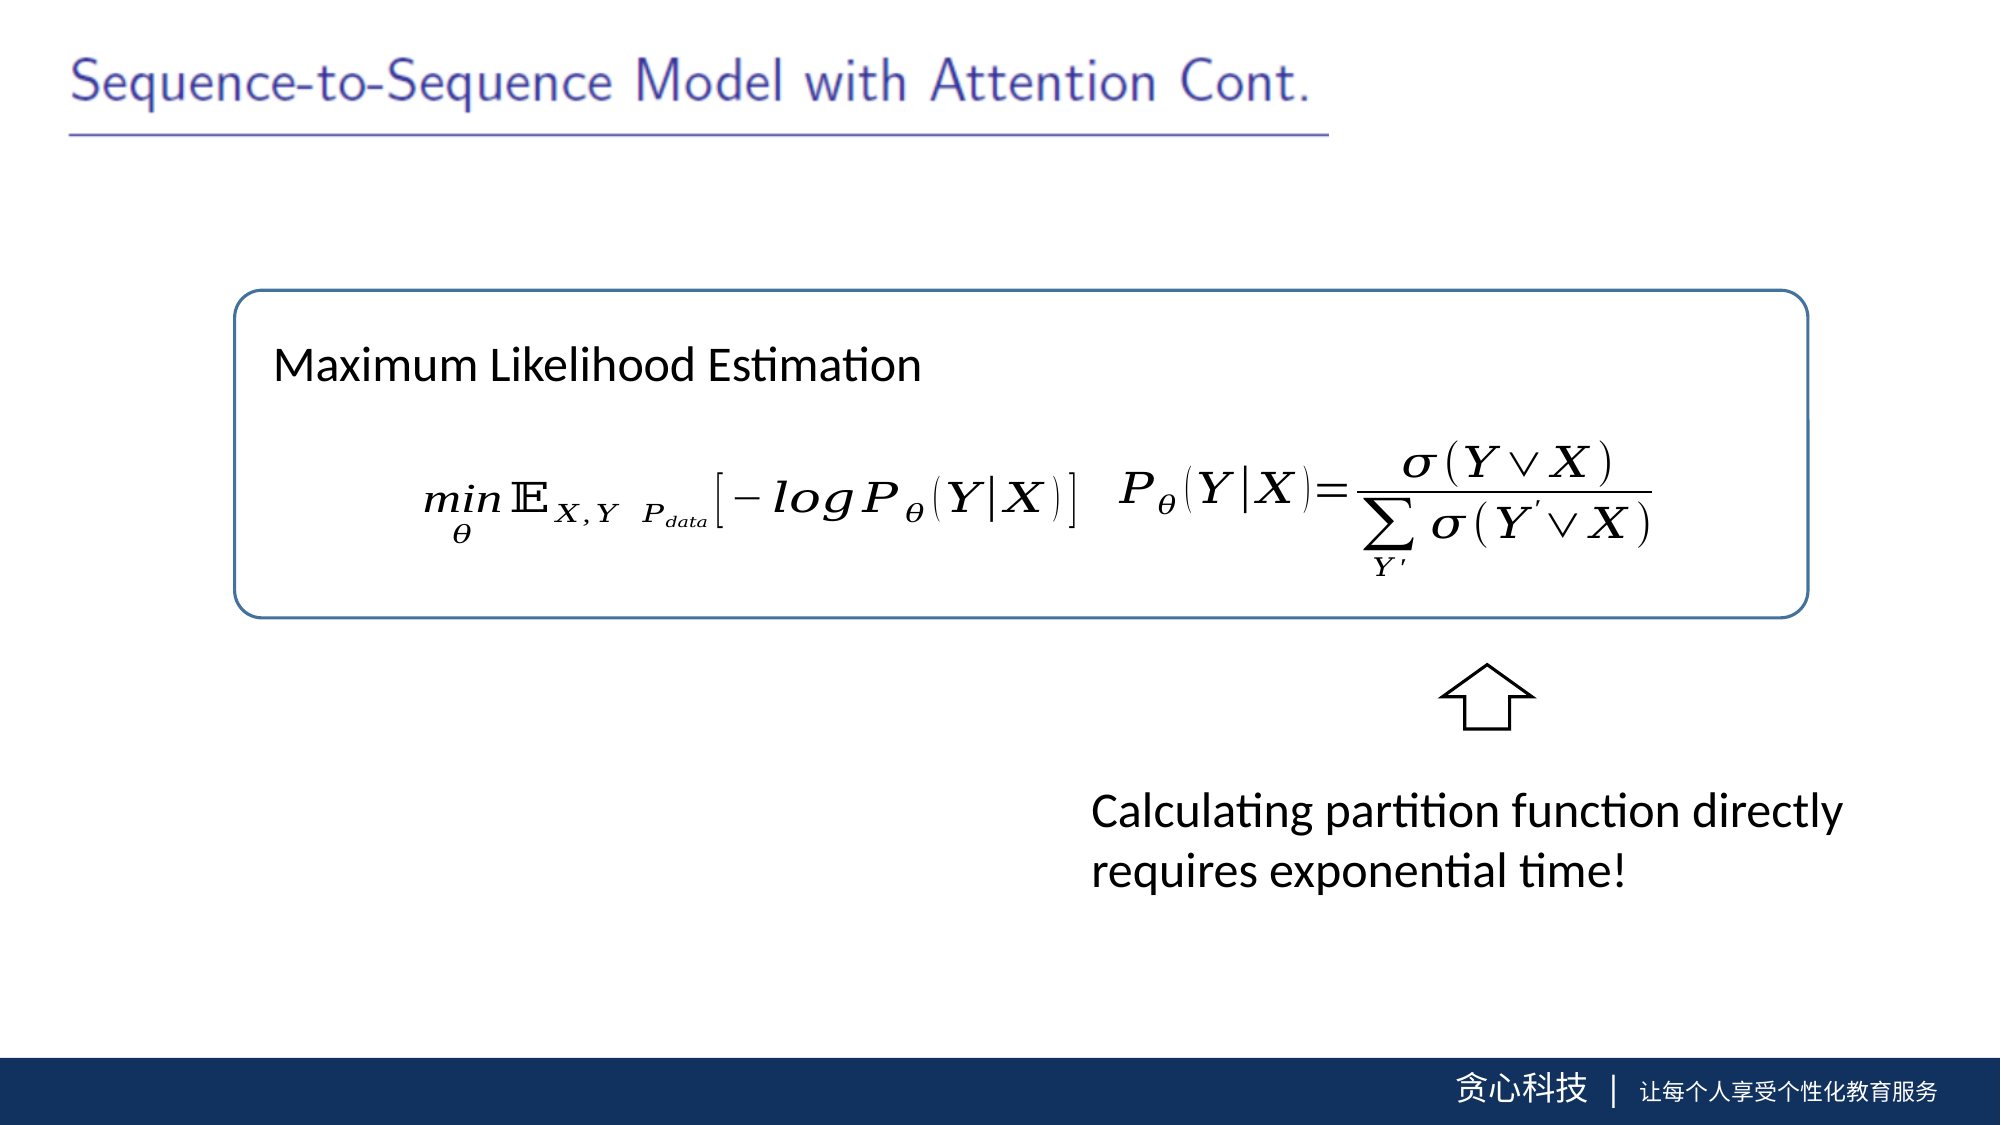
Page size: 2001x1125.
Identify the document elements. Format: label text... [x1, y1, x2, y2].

text_box [1439, 663, 1536, 731]
text_box [233, 289, 1810, 619]
text_box Maximum Likelihood Estimation [258, 323, 1044, 399]
text_box Calculating partition function directly requires exponential time! [1076, 769, 1898, 905]
picture [67, 38, 1329, 153]
